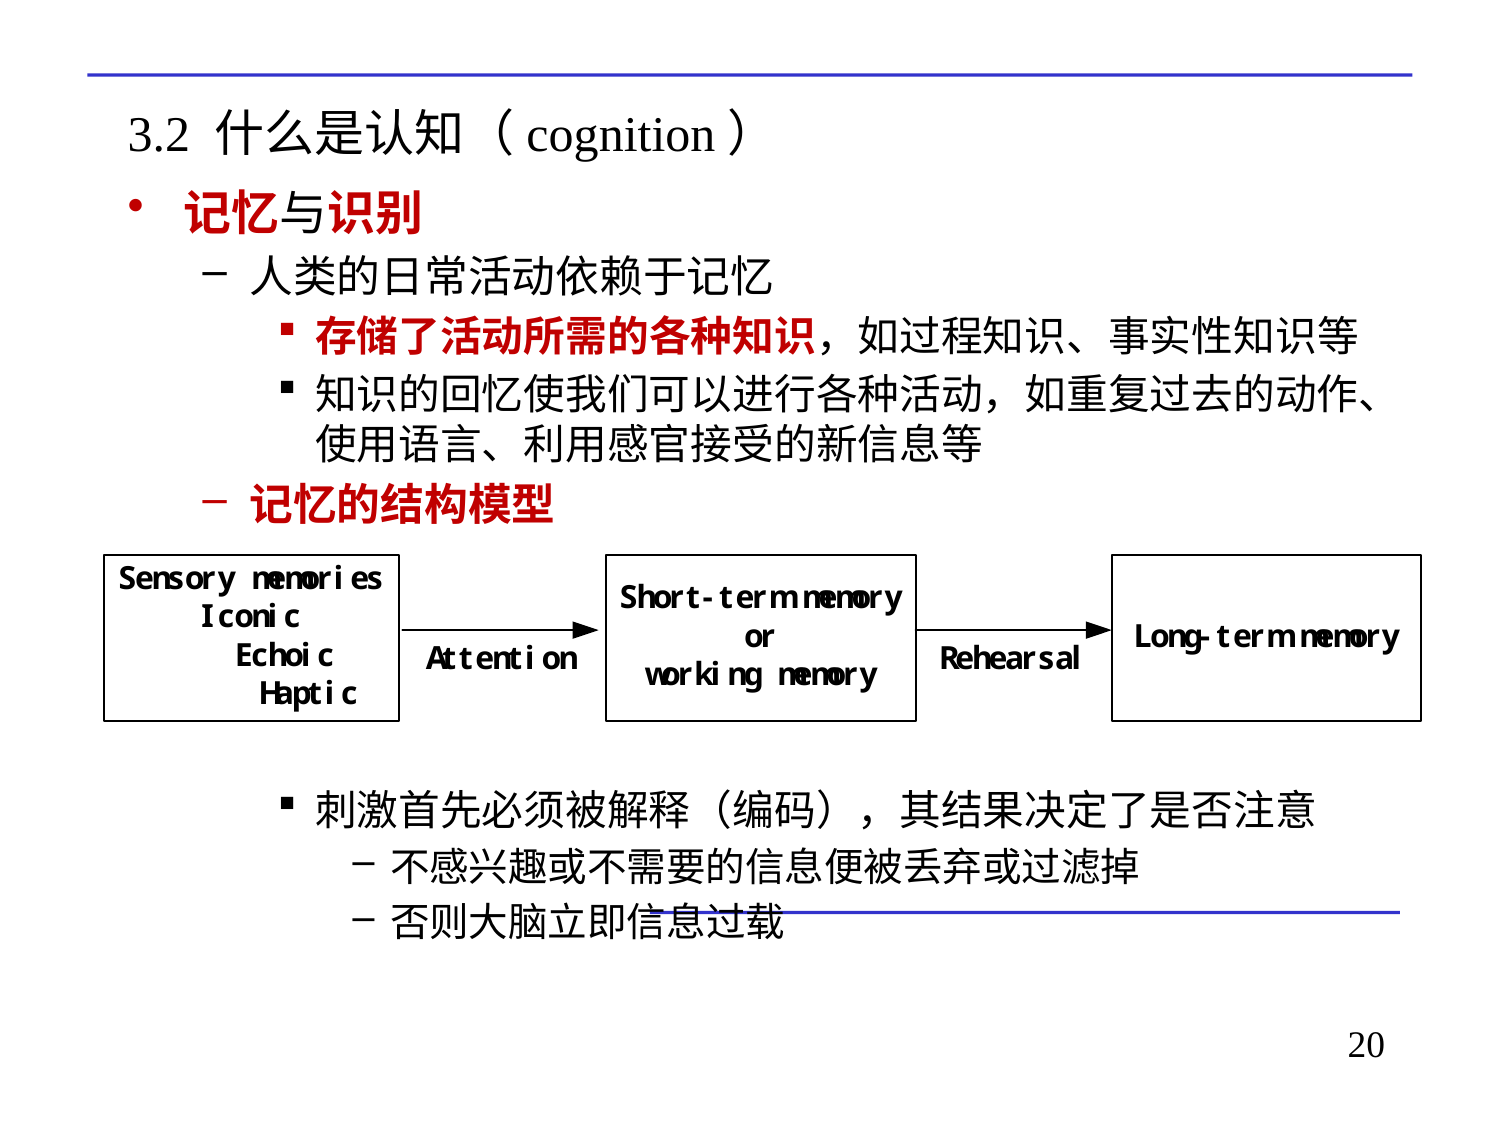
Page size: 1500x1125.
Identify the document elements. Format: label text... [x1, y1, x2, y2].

list 记忆与识别 人类的日常活动依赖于记忆 存储了活动所需的各种知识，如过程知识、事实性知识等 知识的回忆使我们可以进行各种活动，如重复过去的动作、使用语言、利用感官接受的新信息等 记忆的结构模型 刺激首先必须被解释（编码），其结果决定了是否注意 不感兴趣或不需要的信息便被丢弃或过滤掉 否则大脑立即信息过载 [112, 732, 1400, 929]
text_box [100, 550, 1426, 725]
slide_number 20 [1087, 1012, 1401, 1088]
list 记忆与识别 人类的日常活动依赖于记忆 存储了活动所需的各种知识，如过程知识、事实性知识等 知识的回忆使我们可以进行各种活动，如重复过去的动作、使用语言、利用感官接受的新信息等 记忆的结构模型 刺激首先必须被解释（编码），其结果决定了是否注意 不感兴趣或不需要的信息便被丢弃或过滤掉 否则大脑立即信息过载 [112, 174, 1400, 549]
title 3.2 什么是认知（cognition） [112, 87, 1388, 174]
